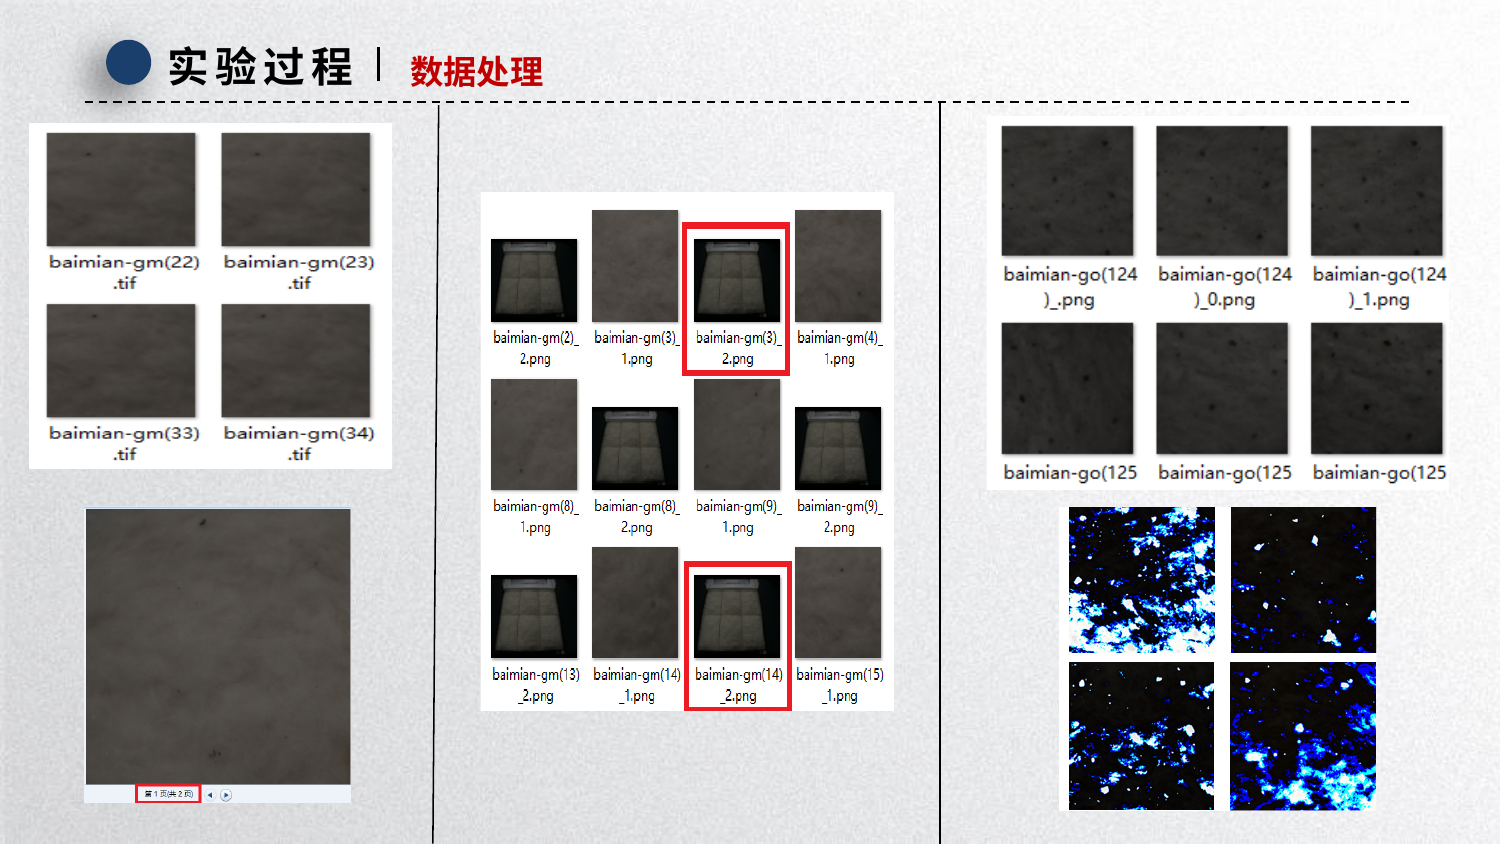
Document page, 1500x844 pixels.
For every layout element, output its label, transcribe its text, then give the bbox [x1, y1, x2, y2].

text_box [104, 37, 153, 87]
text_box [432, 105, 439, 844]
picture [0, 0, 1500, 844]
text_box 数据处理 [395, 43, 559, 99]
text_box 实验过程 [153, 33, 369, 99]
